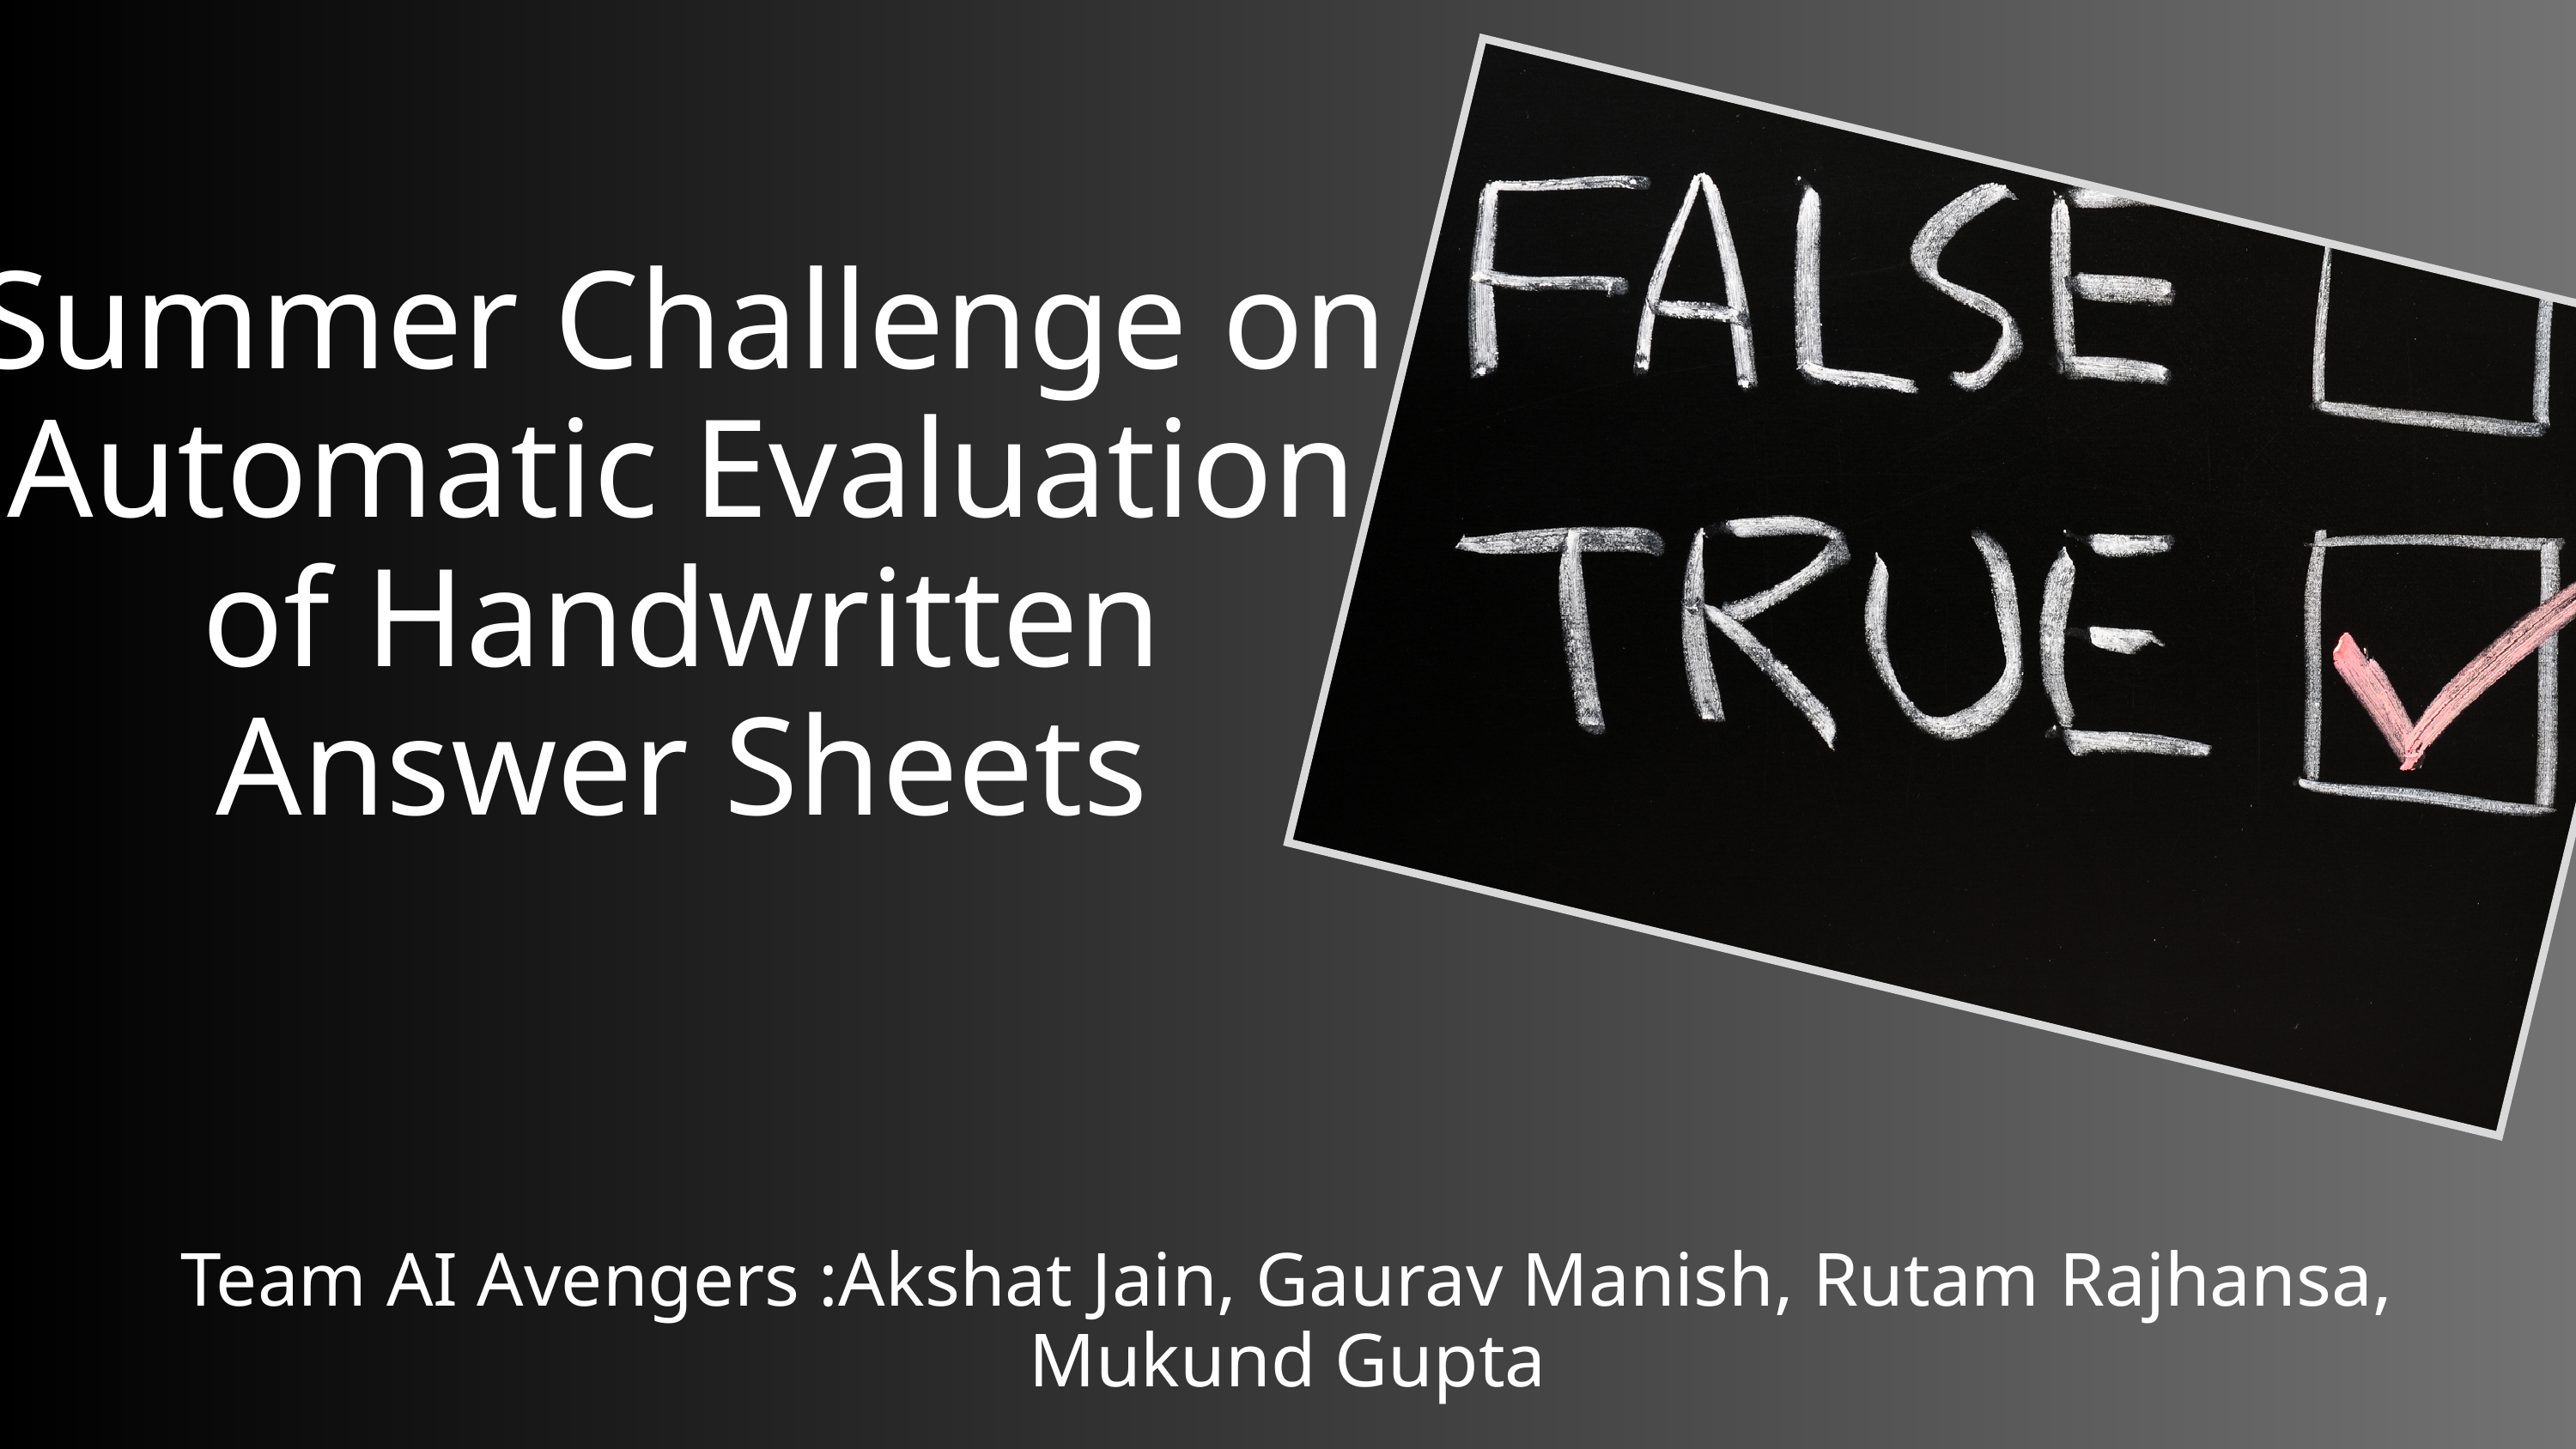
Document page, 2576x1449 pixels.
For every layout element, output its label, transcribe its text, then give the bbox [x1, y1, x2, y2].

text_box Team AI Avengers :Akshat Jain, Gaurav Manish, Rutam Rajhansa, Mukund Gupta [92, 1240, 2484, 1402]
text_box [1288, 38, 2576, 1137]
text_box Summer Challenge on Automatic Evaluation of Handwritten Answer Sheets [0, 246, 1412, 842]
